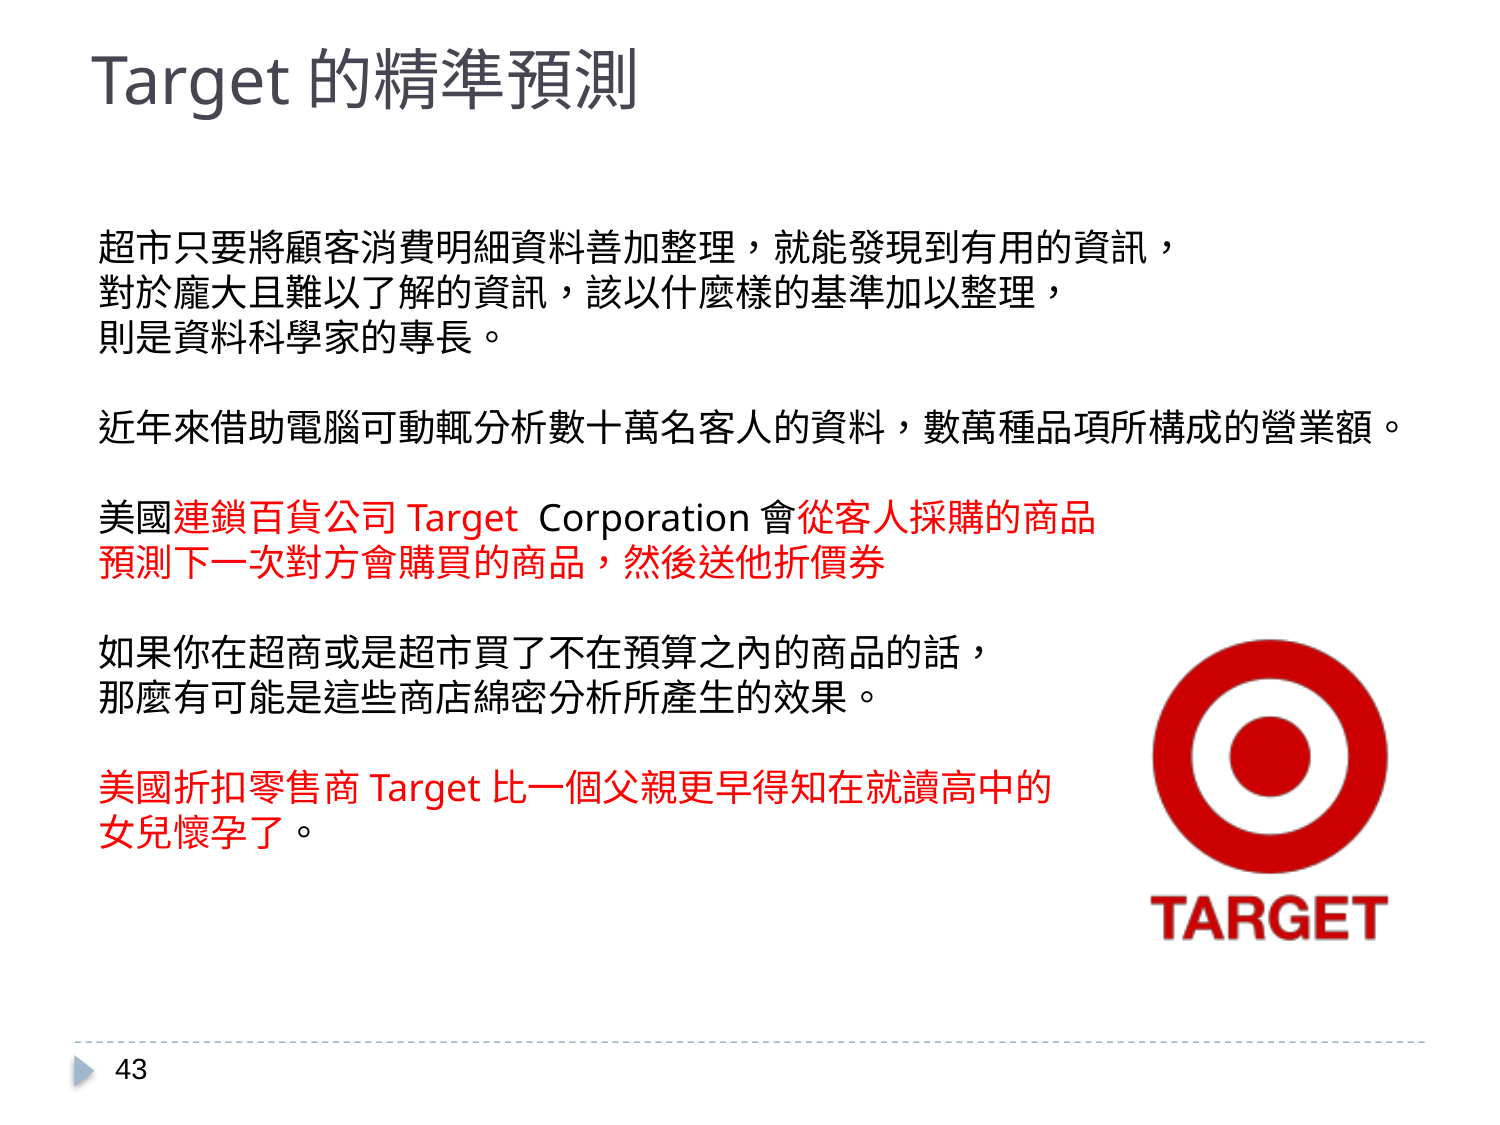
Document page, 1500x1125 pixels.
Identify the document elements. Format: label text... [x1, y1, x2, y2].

picture [1139, 617, 1401, 964]
text_box 超市只要將顧客消費明細資料善加整理，就能發現到有用的資訊， 對於龐大且難以了解的資訊，該以什麼樣的基準加以整理， 則是資料科學家的專長。 近年來借助電腦可動輒分析數十萬名客人的資料，數萬種品項所構成的營業額。 美國連鎖百貨公司Target Corporation會從客人採購的商品 預測下一次對方會購買的商品，然後送他折價券 如果你在超商或是超市買了不在預算之內的商品的話， 那麼有可能是這些商店綿密分析所產生的效果。 美國折扣零售商Target比一個父親更早得知在就讀高中的 女兒懷孕了。 [83, 216, 1426, 952]
text_box Target的精準預測 [76, 30, 1427, 194]
slide_number 42 [100, 1042, 426, 1103]
